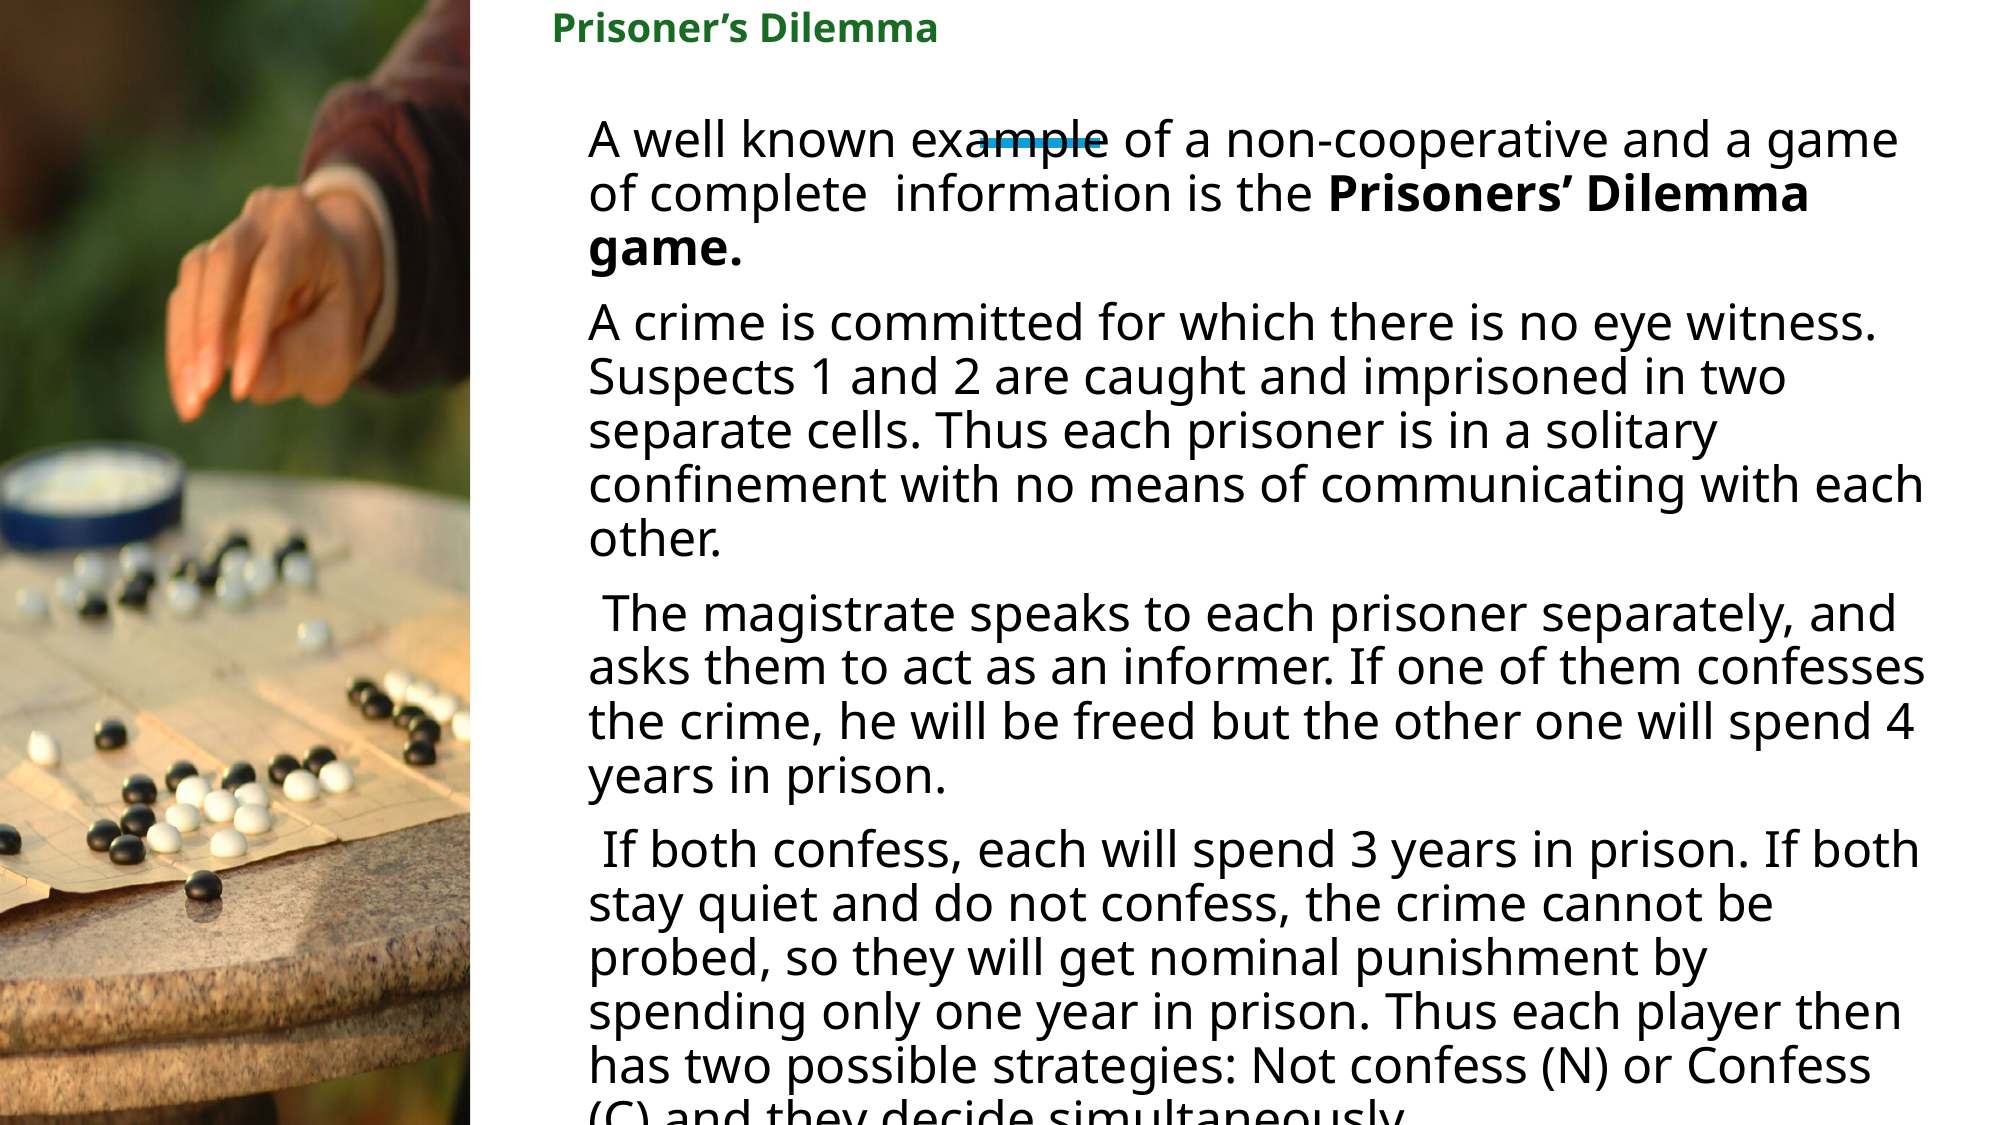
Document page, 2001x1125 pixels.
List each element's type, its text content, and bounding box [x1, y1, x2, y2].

picture [0, 0, 471, 1125]
title Prisoner’s Dilemma [536, 0, 1856, 107]
list A well known example of a non-cooperative and a game of complete information is the Prisoners’ Dilemma game. A crime is committed for which there is no eye witness. Suspects 1 and 2 are caught and imprisoned in two separate cells. Thus each prisoner is in a solitary confinement with no means of communicating with each other. The magistrate speaks to each prisoner separately, and asks them to act as an informer. If one of them confesses the crime, he will be freed but the other one will spend 4 years in prison. If both confess, each will spend 3 years in prison. If both stay quiet and do not confess, the crime cannot be probed, so they will get nominal punishment by spending only one year in prison. Thus each player then has two possible strategies: Not confess (N) or Confess (C) and they decide simultaneously. [574, 106, 1948, 1076]
